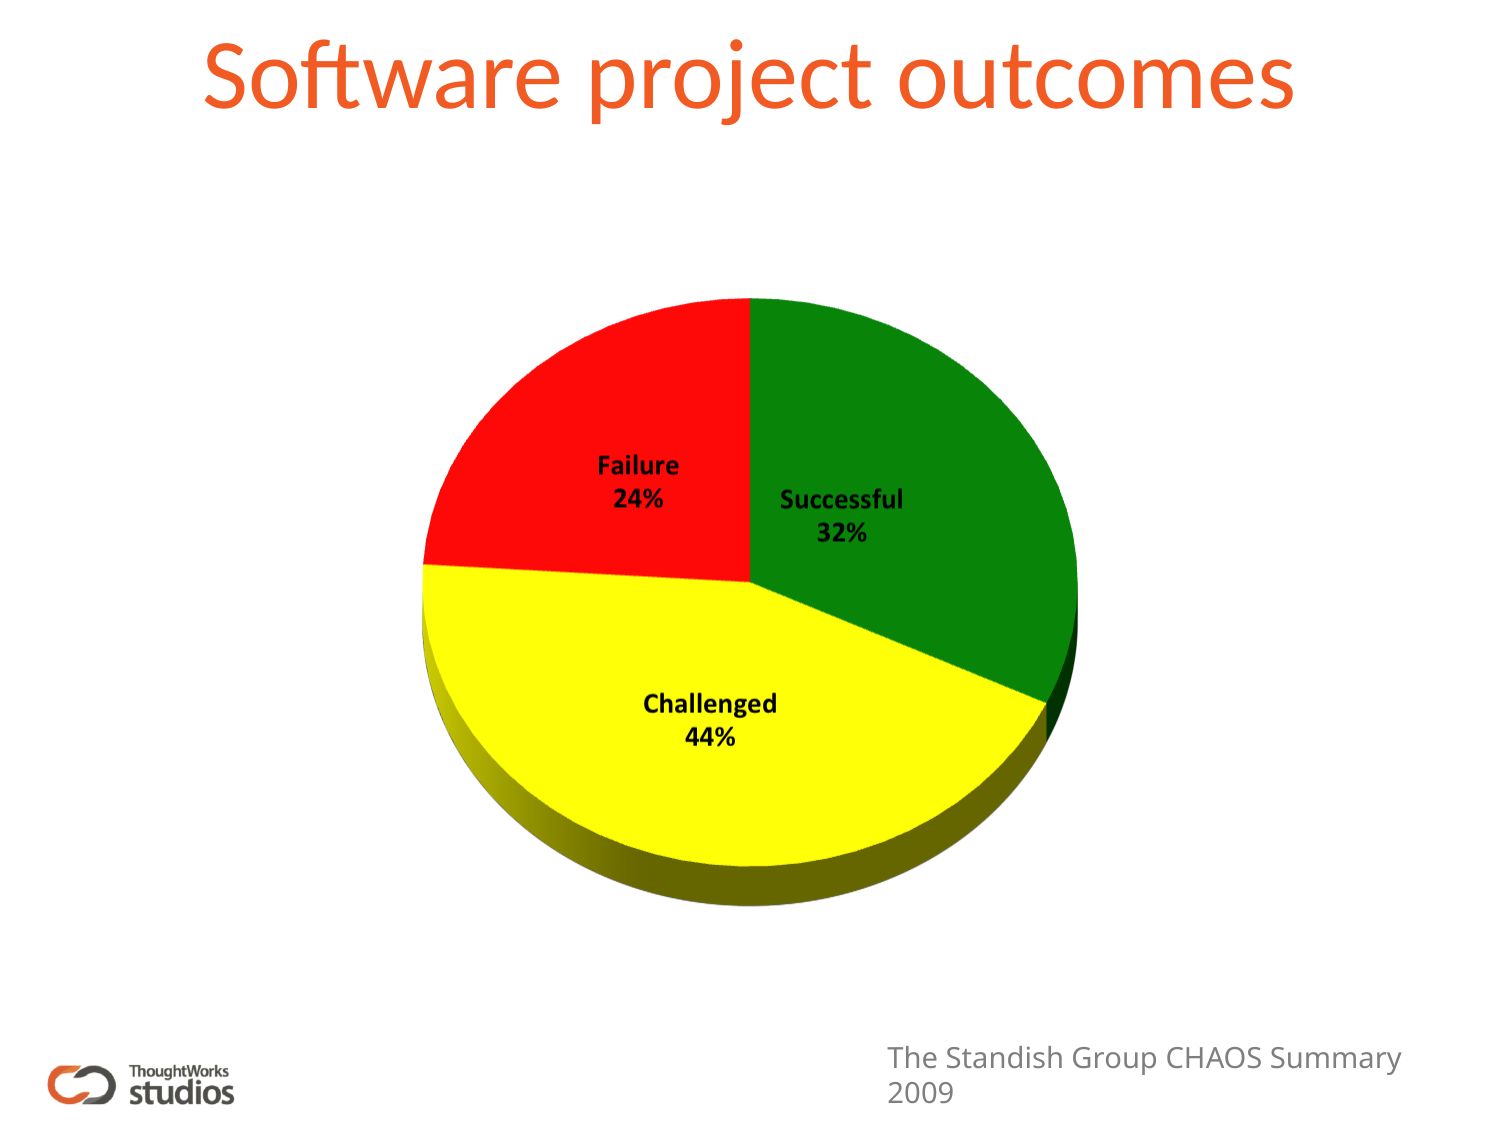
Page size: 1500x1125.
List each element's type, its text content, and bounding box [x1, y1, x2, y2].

picture [46, 1062, 235, 1105]
text_box The Standish Group CHAOS Summary 2009 [887, 1060, 1471, 1088]
title Software project outcomes [0, 0, 1500, 138]
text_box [355, 231, 1143, 963]
